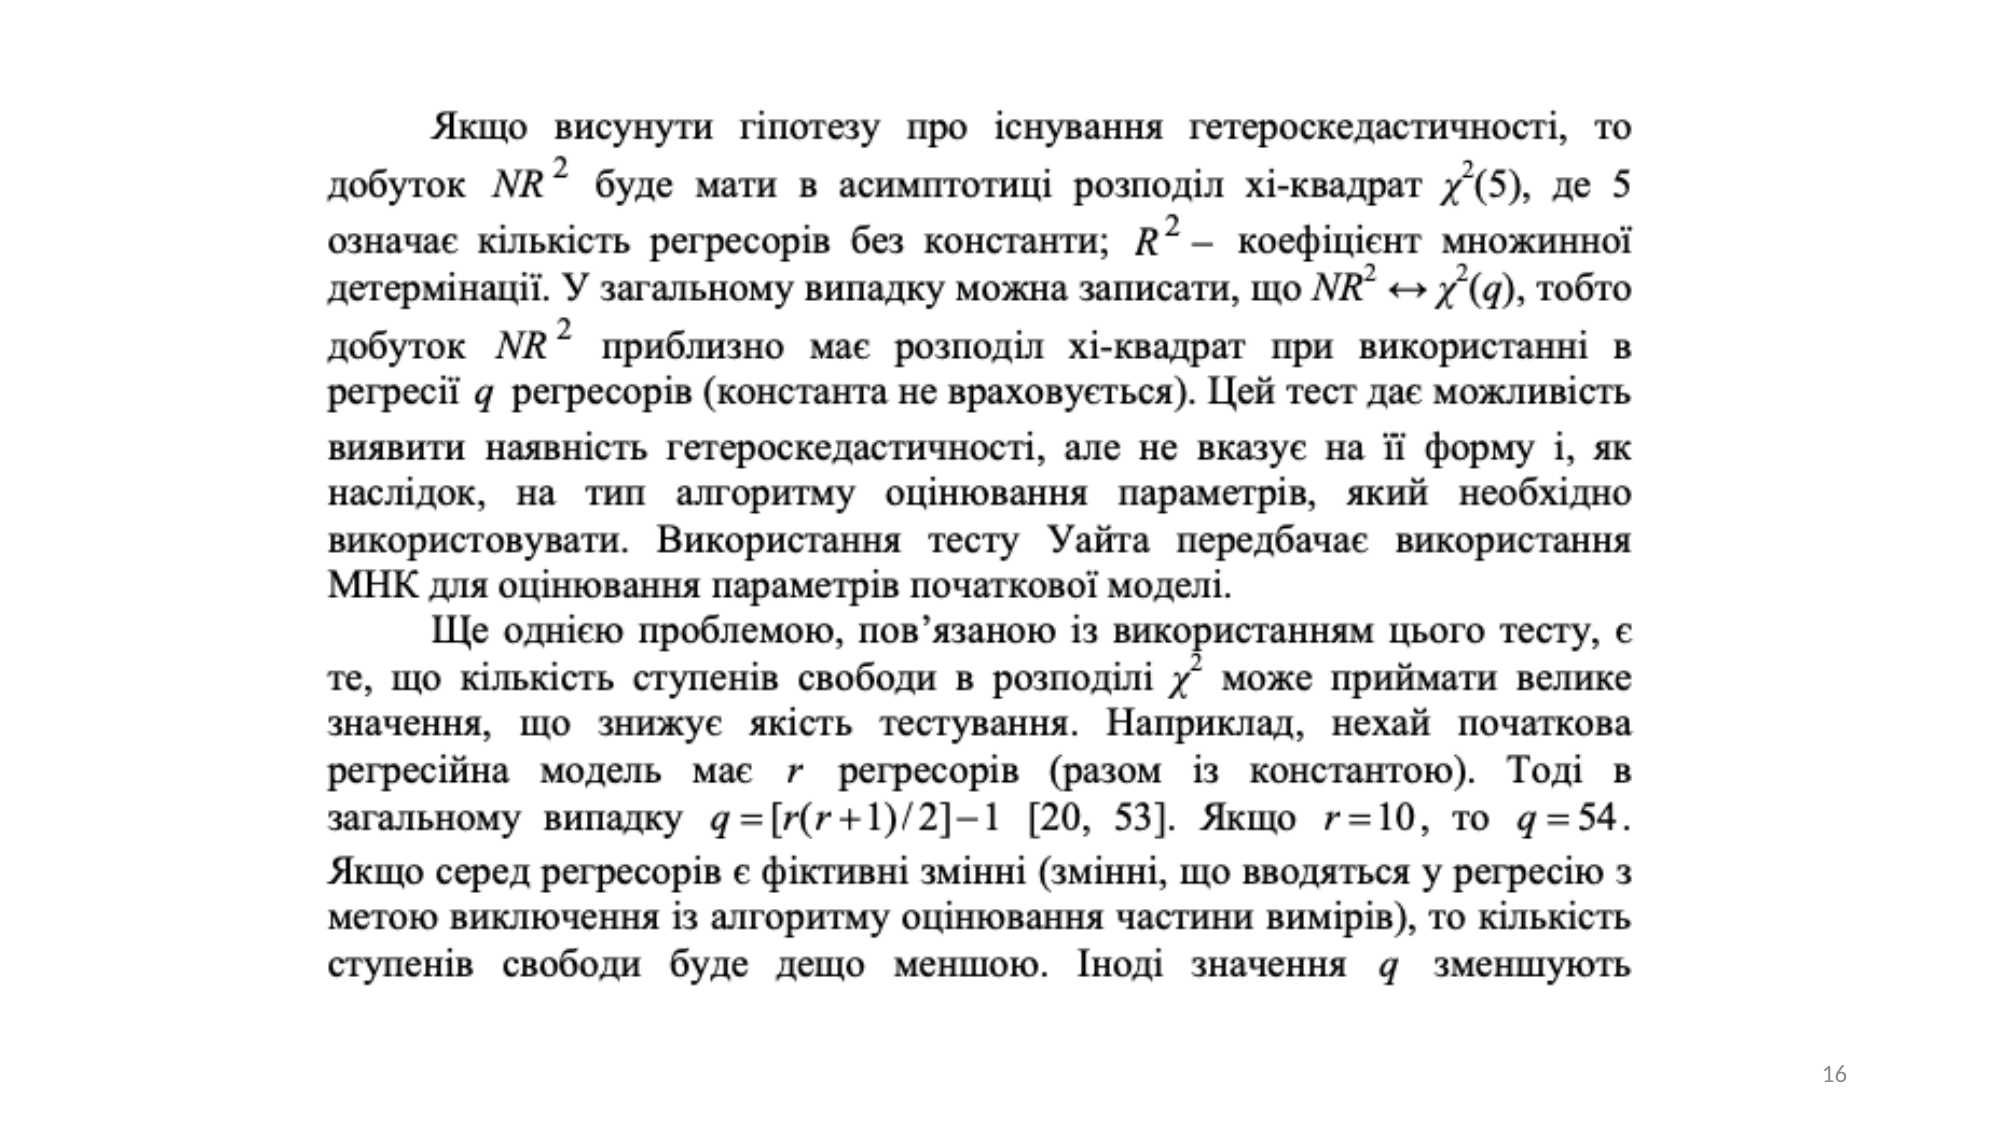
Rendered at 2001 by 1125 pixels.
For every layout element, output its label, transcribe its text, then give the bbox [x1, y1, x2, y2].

picture [312, 105, 1688, 1020]
slide_number 16 [1412, 1042, 1863, 1103]
